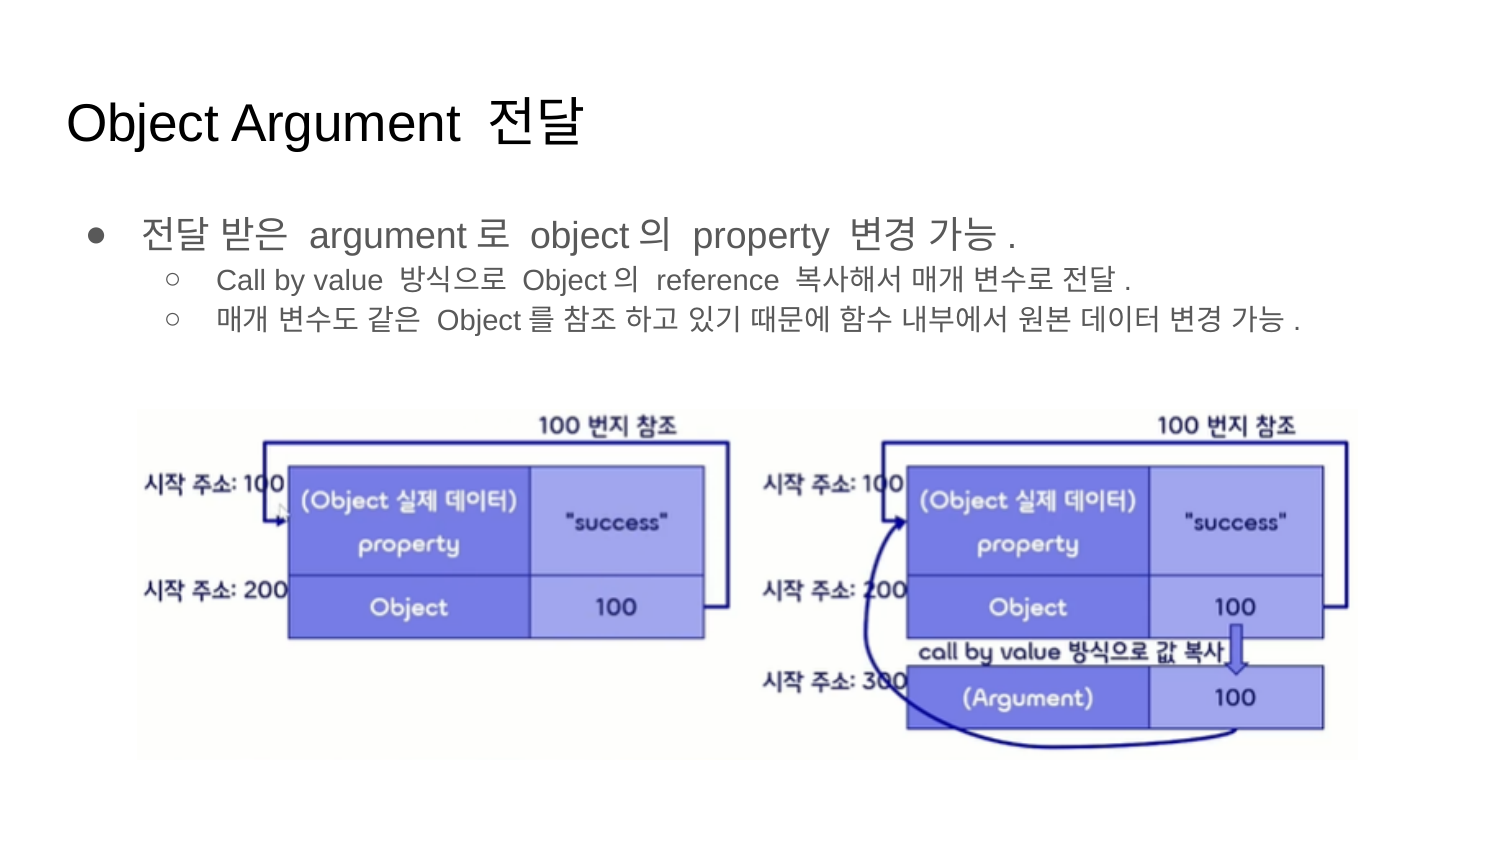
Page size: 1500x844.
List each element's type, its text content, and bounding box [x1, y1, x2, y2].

picture [137, 409, 1358, 761]
title Object Argument 전달 [51, 72, 1449, 167]
list 전달 받은 argument로 object의 property 변경 가능. Call by value 방식으로 Object의 reference 복사해서 매개 변수로 전달. 매개 변수도 같은 Object를 참조 하고 있기 때문에 함수 내부에서 원본 데이터 변경 가능. [51, 189, 1449, 462]
